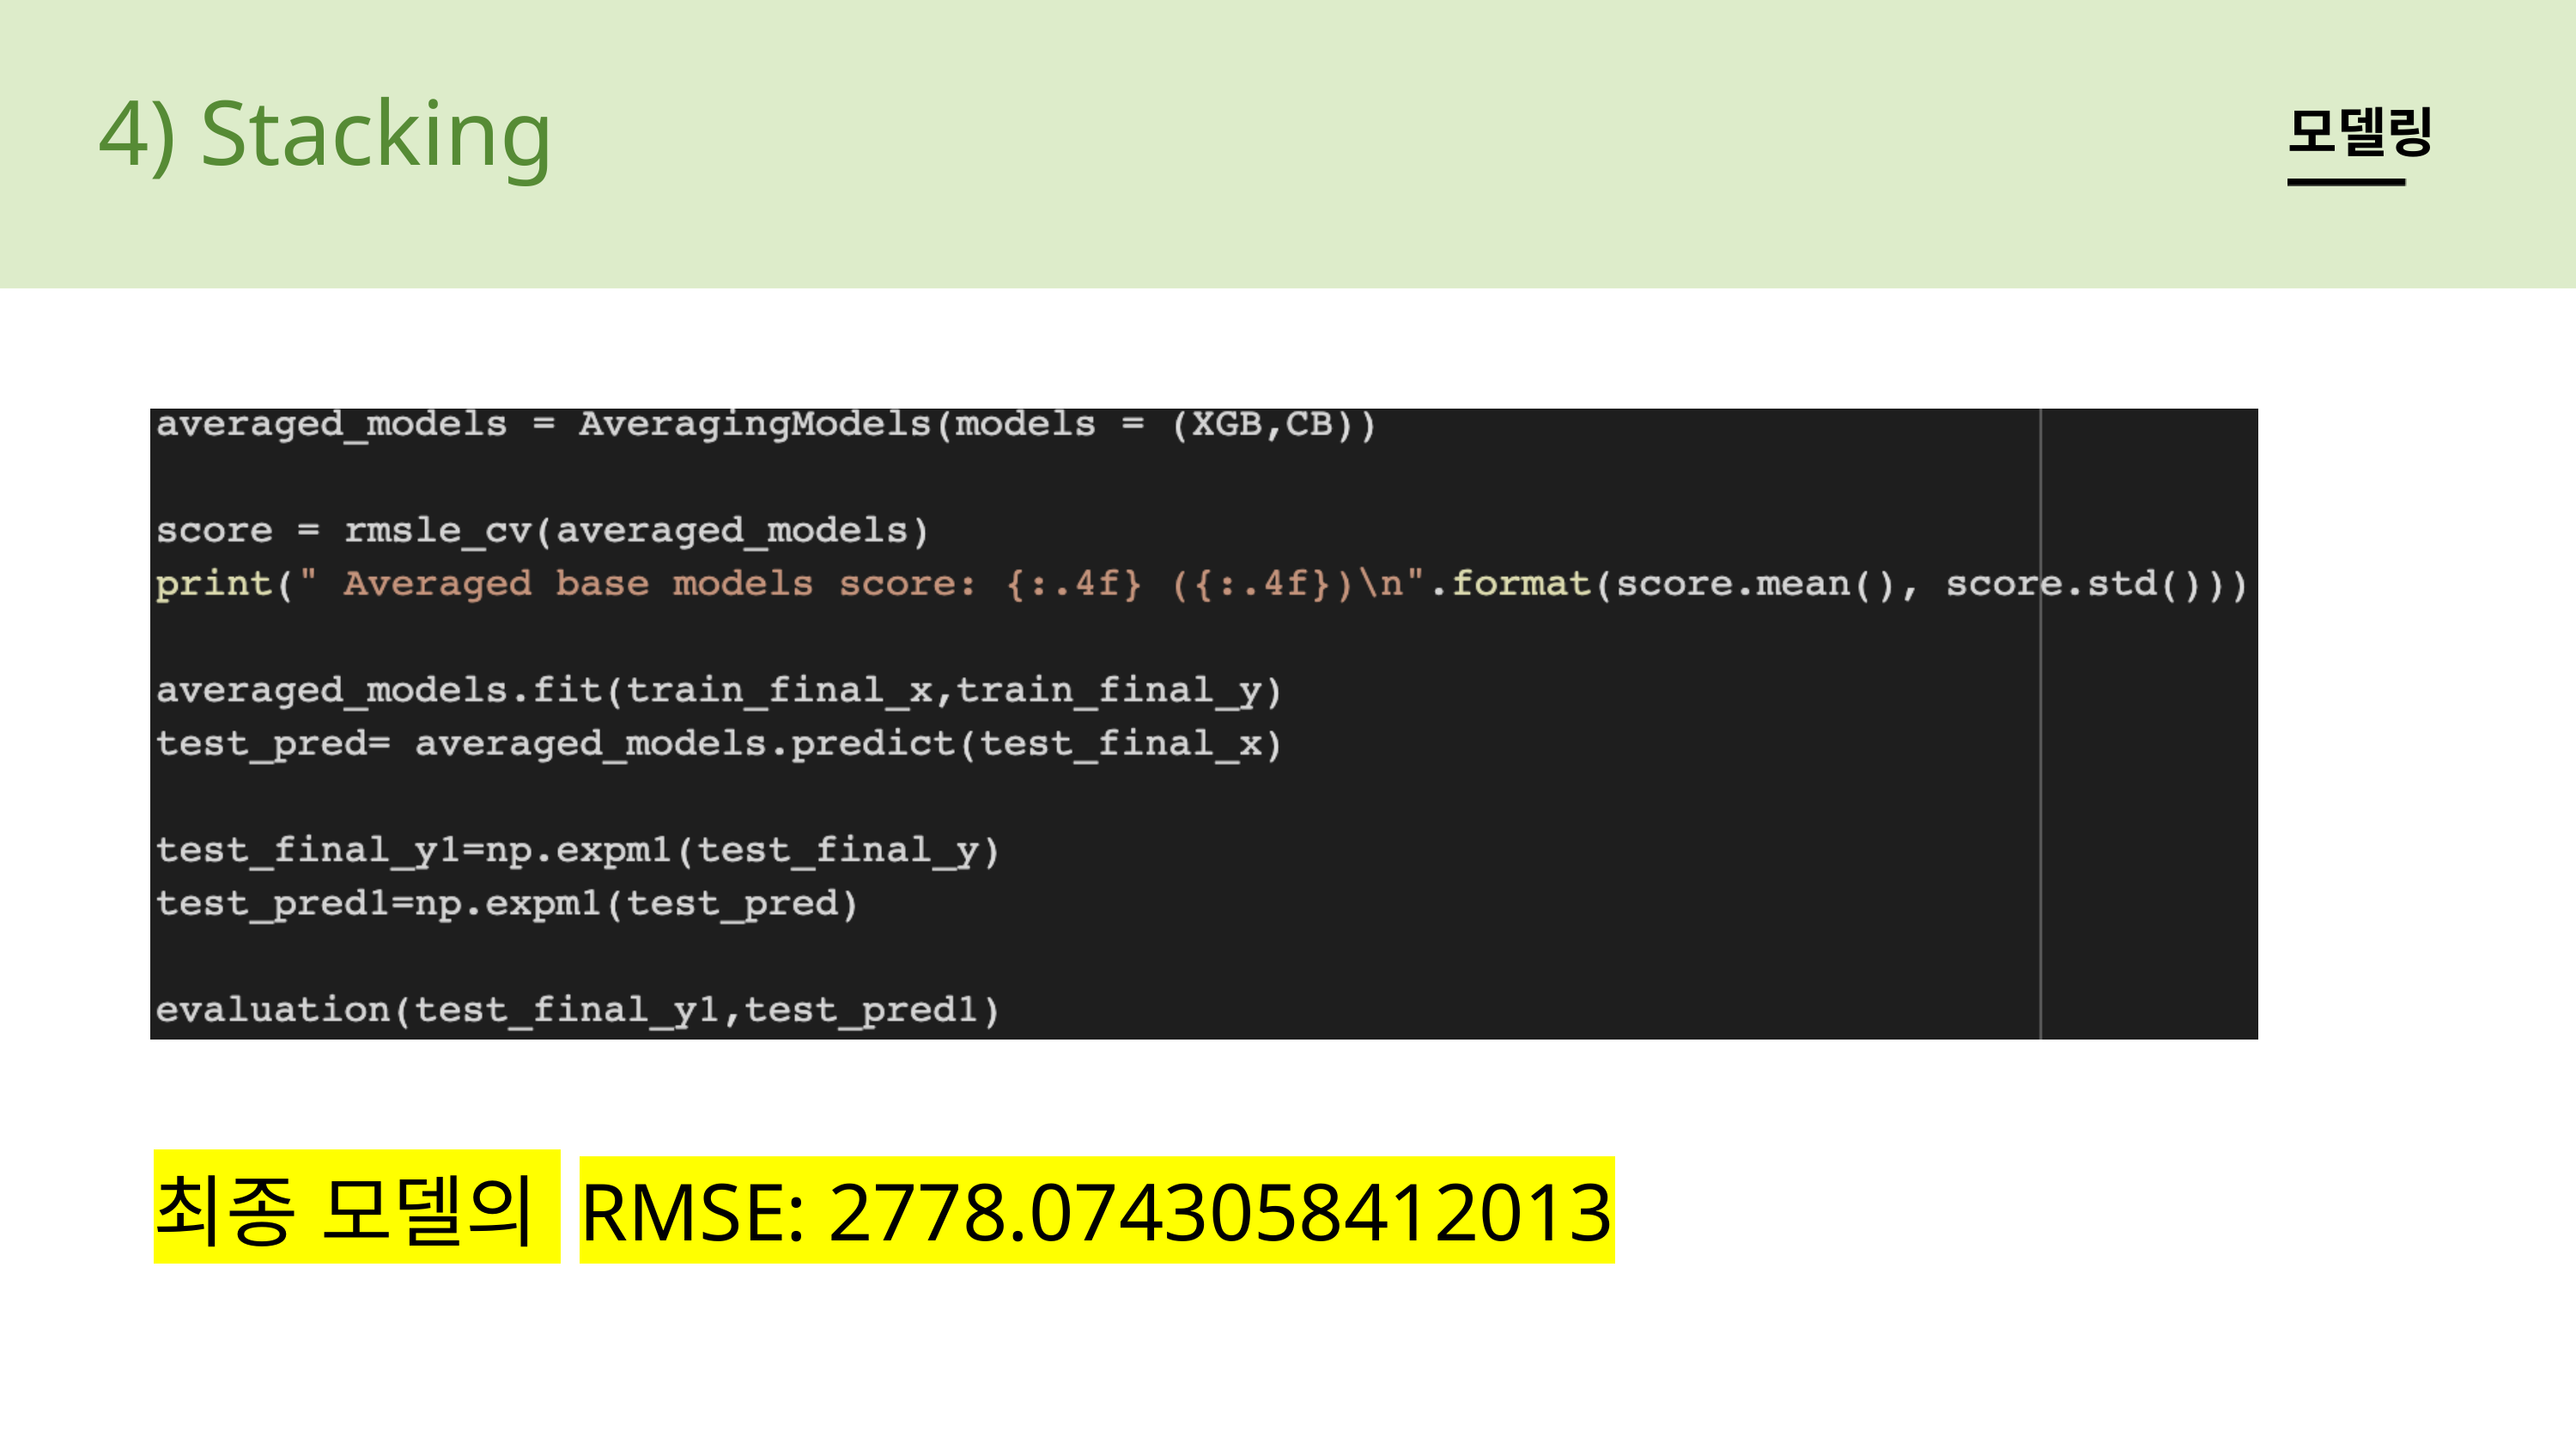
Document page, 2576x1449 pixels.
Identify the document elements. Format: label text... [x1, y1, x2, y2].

text_box 최종 모델의 RMSE: 2778.0743058412013 [141, 1155, 1629, 1263]
picture [149, 409, 2258, 1040]
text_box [2287, 178, 2407, 187]
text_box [0, 0, 2576, 288]
